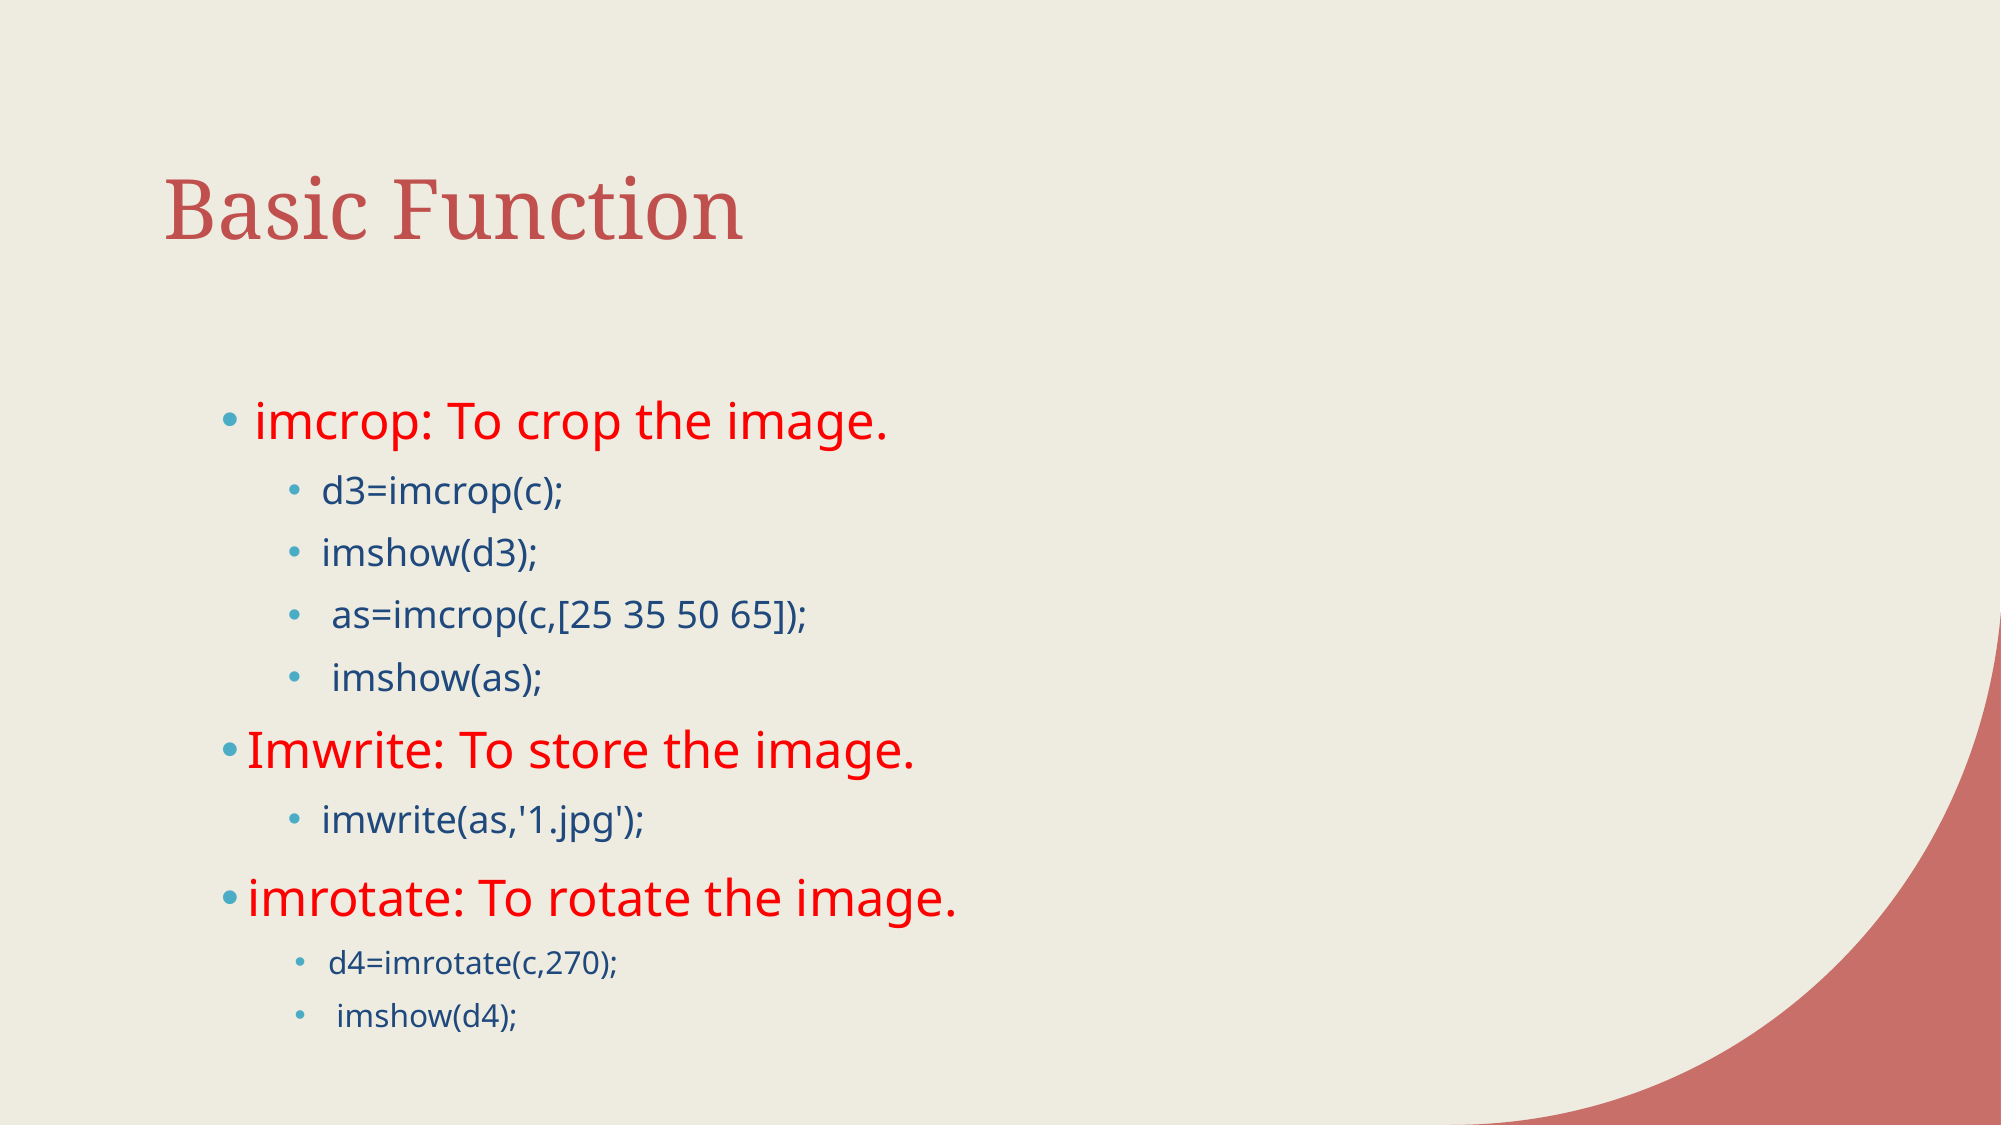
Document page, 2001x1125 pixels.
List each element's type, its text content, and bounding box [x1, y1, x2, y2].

title Basic Function [148, 96, 1775, 315]
list imcrop: To crop the image. d3=imcrop(c); imshow(d3); as=imcrop(c,[25 35 50 65]); imshow(as); Imwrite: To store the image. imwrite(as,'1.jpg'); imrotate: To rotate the image. d4=imrotate(c,270); imshow(d4); [205, 368, 1727, 1050]
